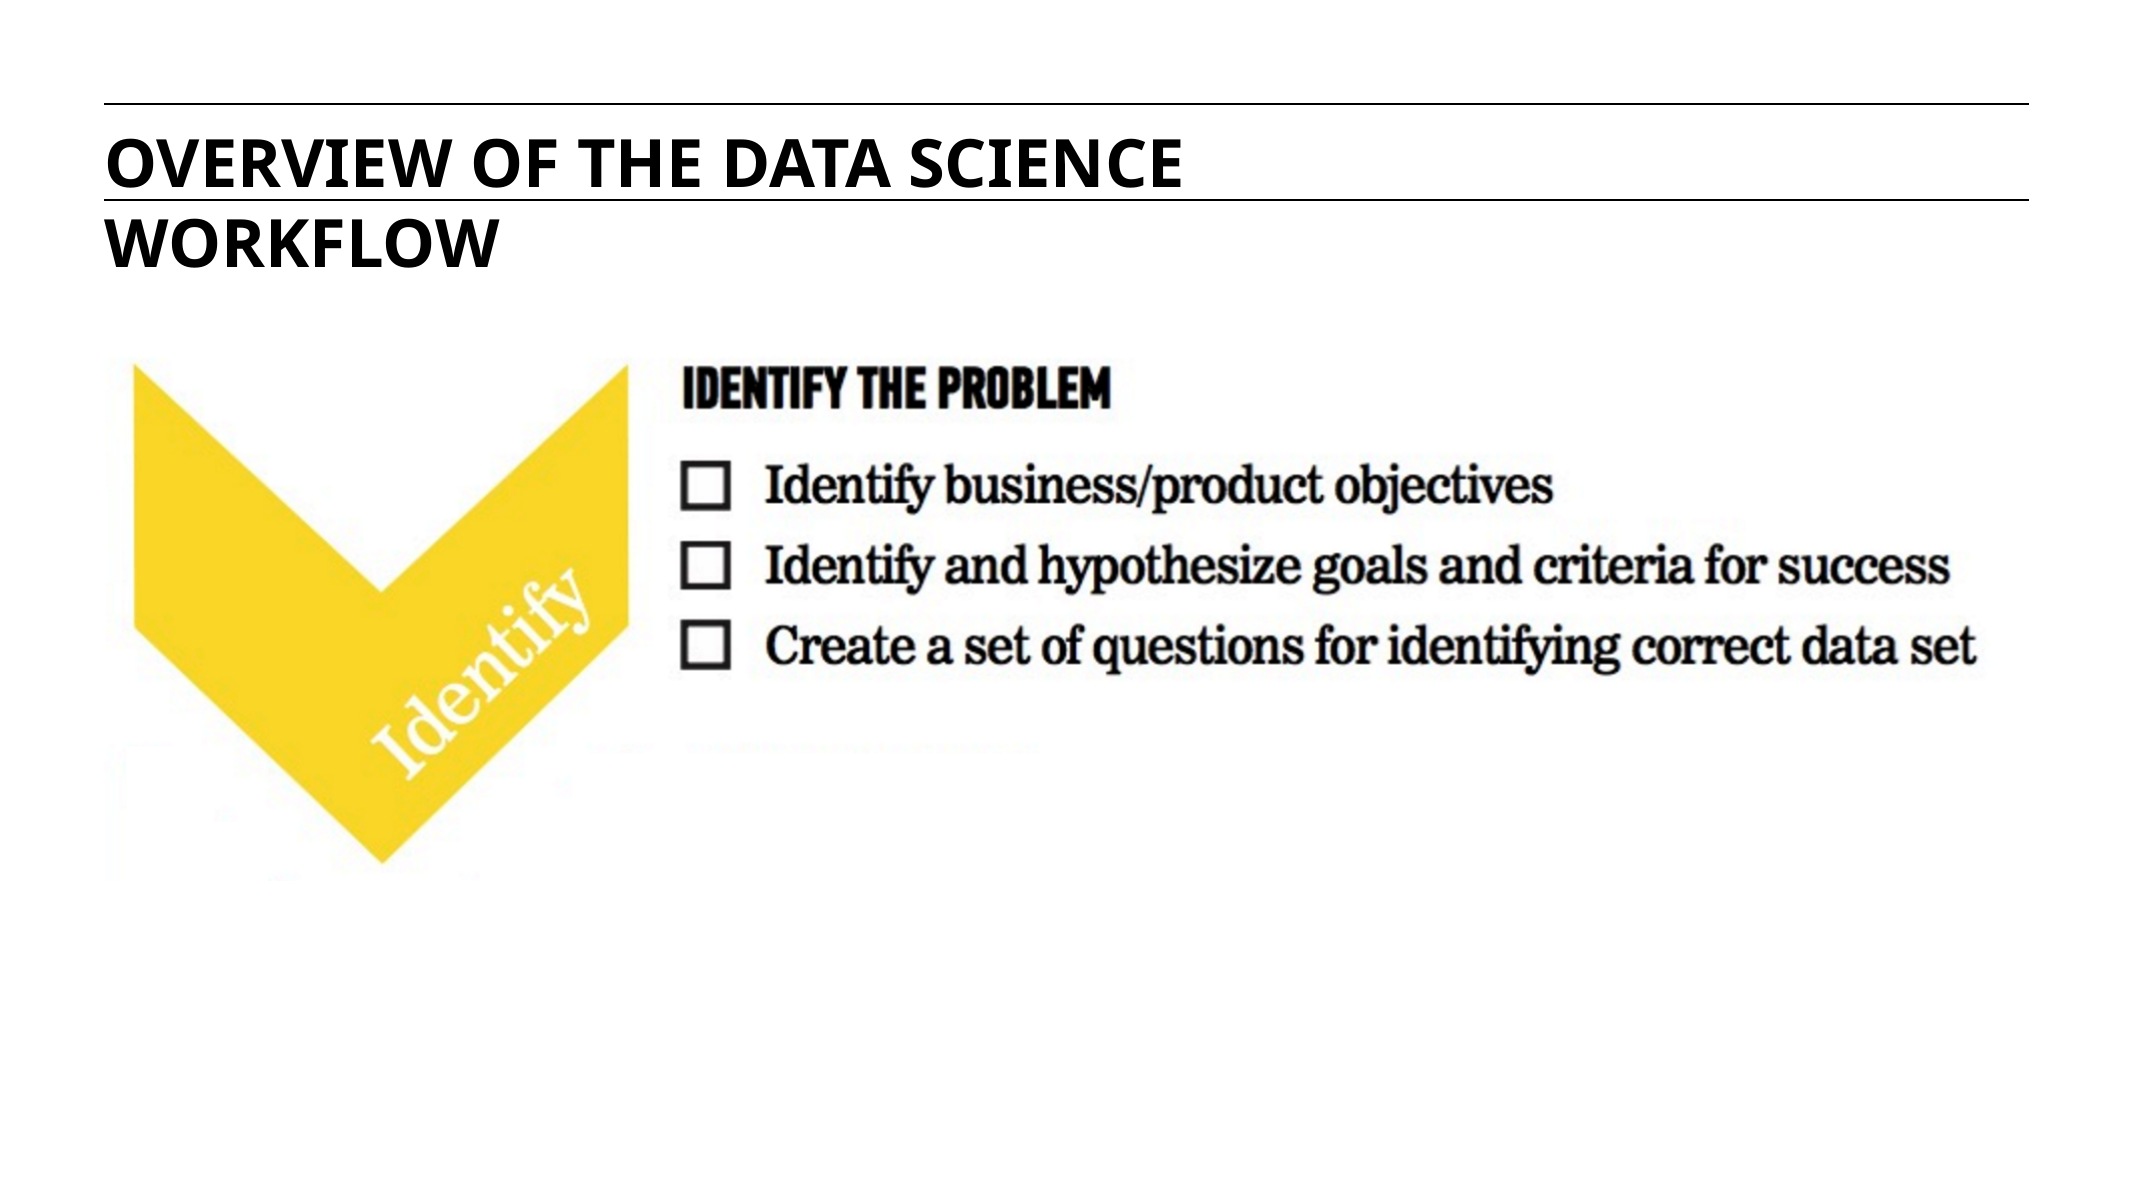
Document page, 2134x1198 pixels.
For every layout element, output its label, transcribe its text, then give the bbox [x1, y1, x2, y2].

picture [103, 316, 2030, 882]
text_box OVERVIEW OF THE DATA SCIENCE WORKFLOW [104, 120, 1371, 192]
